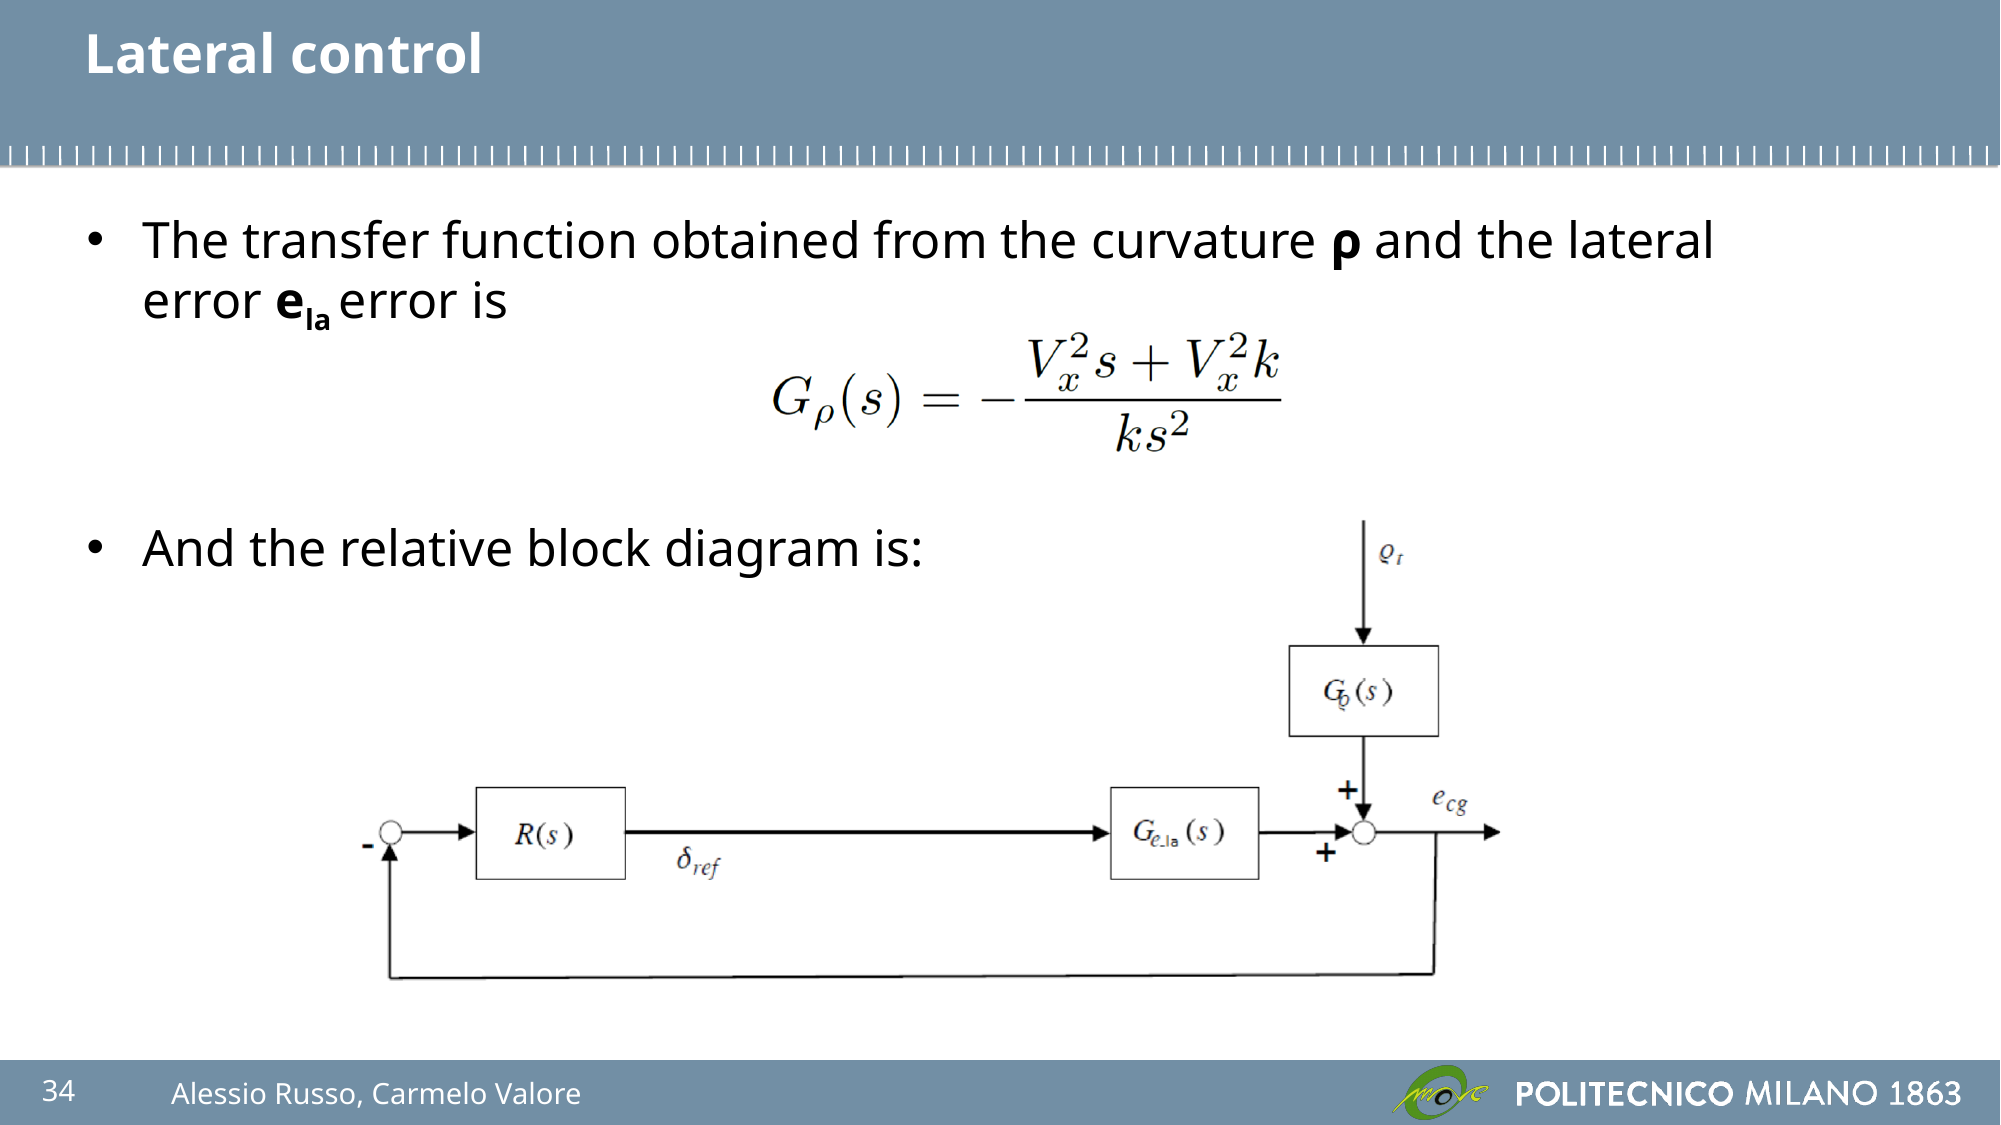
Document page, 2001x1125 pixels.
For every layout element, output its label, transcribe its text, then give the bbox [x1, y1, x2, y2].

picture [360, 312, 1503, 1017]
text_box Alessio Russo, Carmelo Valore [156, 1062, 1007, 1123]
picture [1510, 1068, 1967, 1117]
text_box Lateral control [69, 13, 1913, 91]
text_box 34 [7, 1062, 110, 1123]
picture [1392, 1065, 1489, 1120]
text_box The transfer function obtained from the curvature ρ and the lateral error ela error is And the relative block diagram is: [71, 200, 1854, 644]
